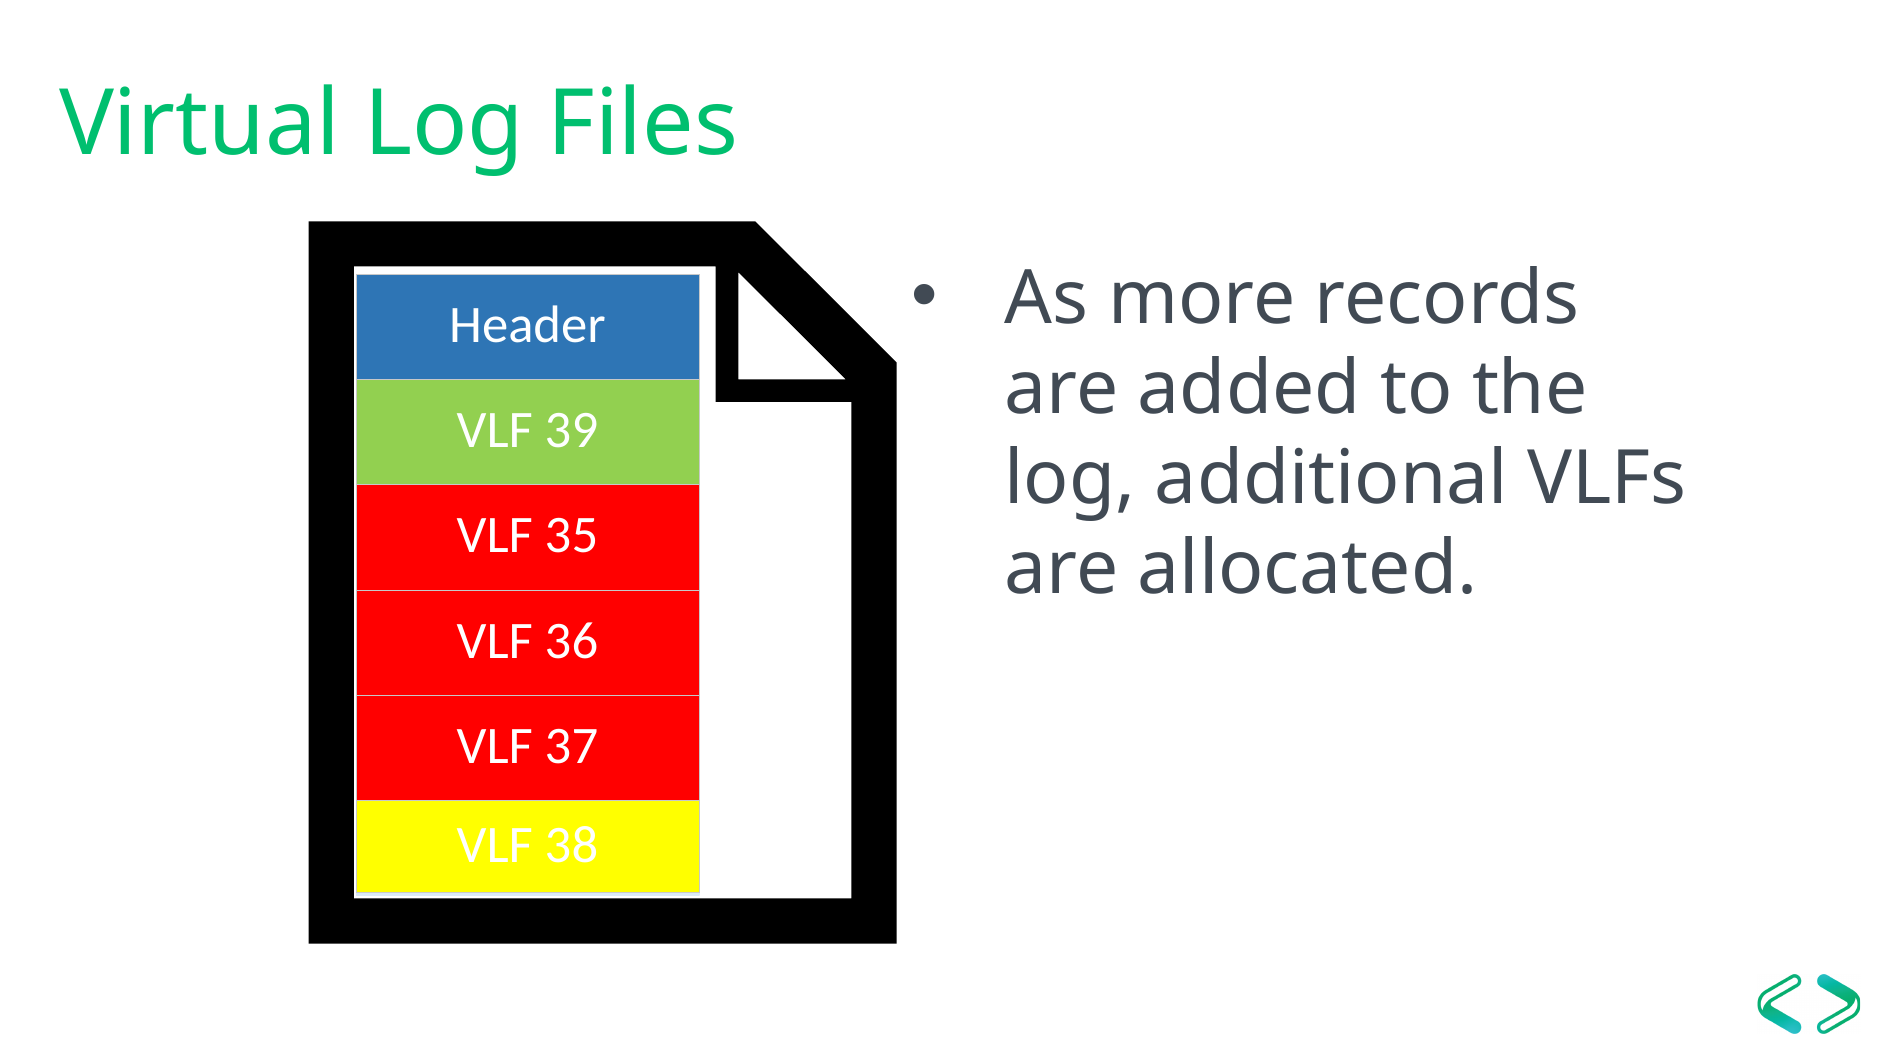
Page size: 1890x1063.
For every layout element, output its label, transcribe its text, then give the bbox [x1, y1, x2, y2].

picture [306, 219, 899, 946]
list As more records are added to the log, additional VLFs are allocated. [910, 248, 1695, 950]
title Virtual Log Files [59, 59, 1831, 178]
